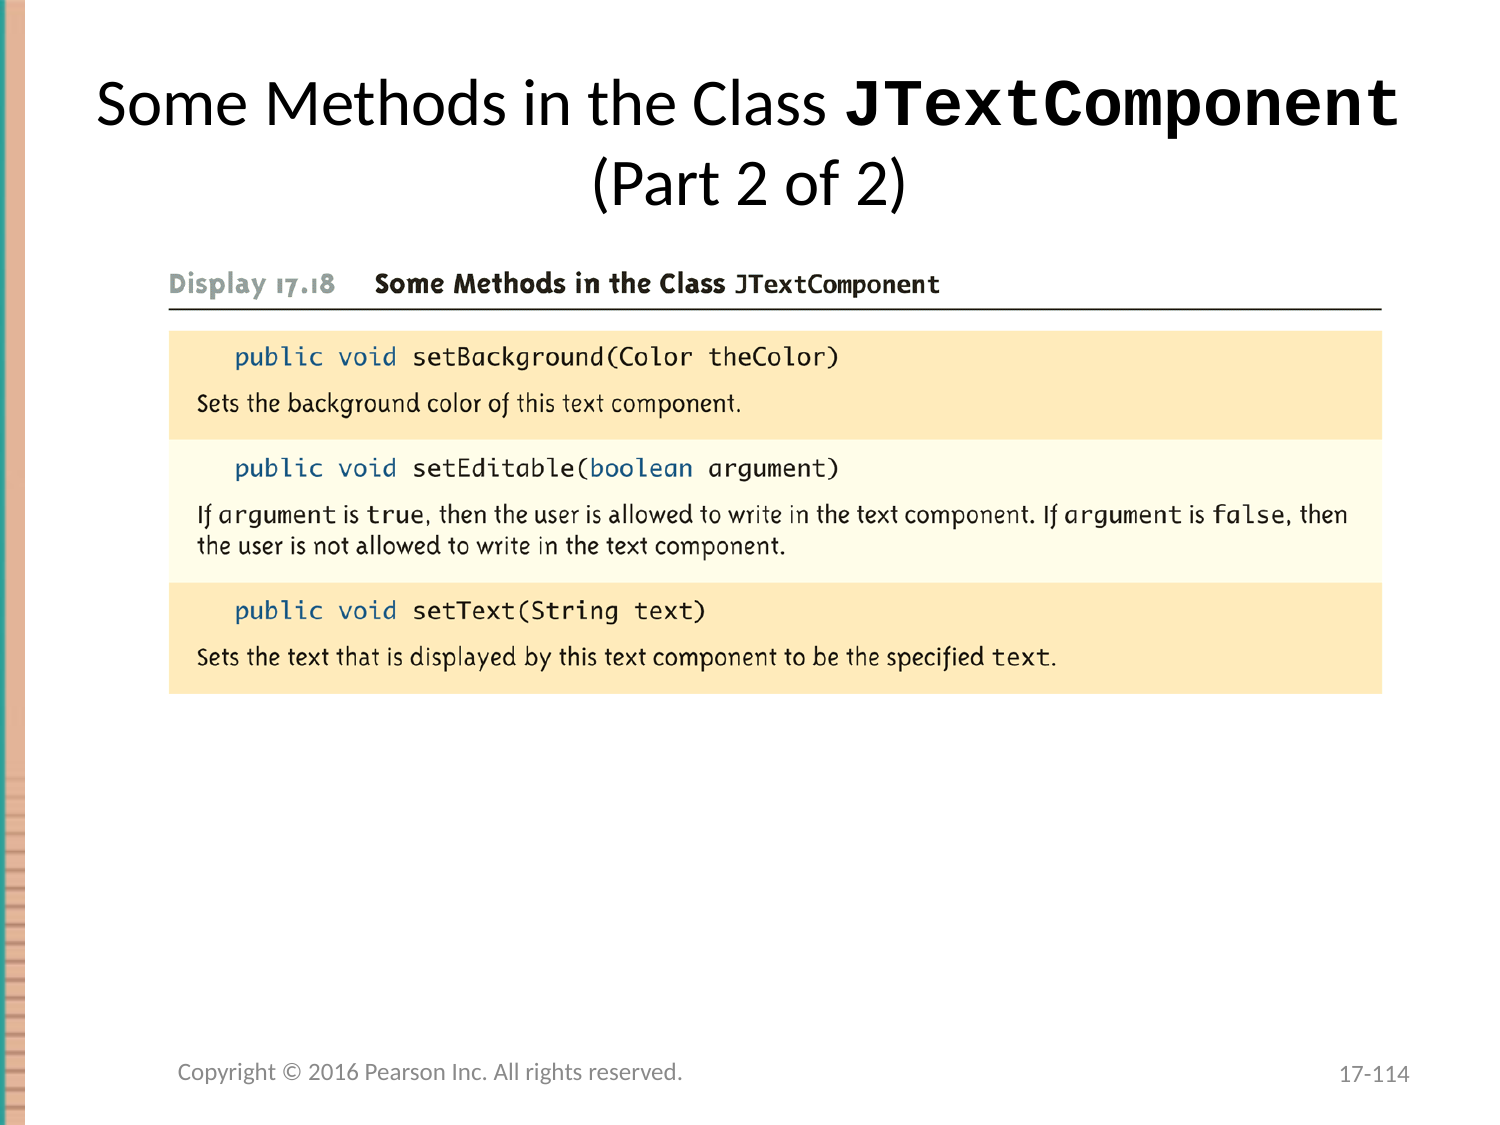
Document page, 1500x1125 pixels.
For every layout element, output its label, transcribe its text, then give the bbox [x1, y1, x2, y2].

picture [0, 0, 25, 1125]
footer Copyright © 2016 Pearson Inc. All rights reserved. [75, 1040, 788, 1100]
title Some Methods in the Class JTextComponent (Part 2 of 2) [75, 45, 1425, 233]
slide_number 17-114 [1074, 1042, 1425, 1103]
picture [137, 260, 1413, 705]
